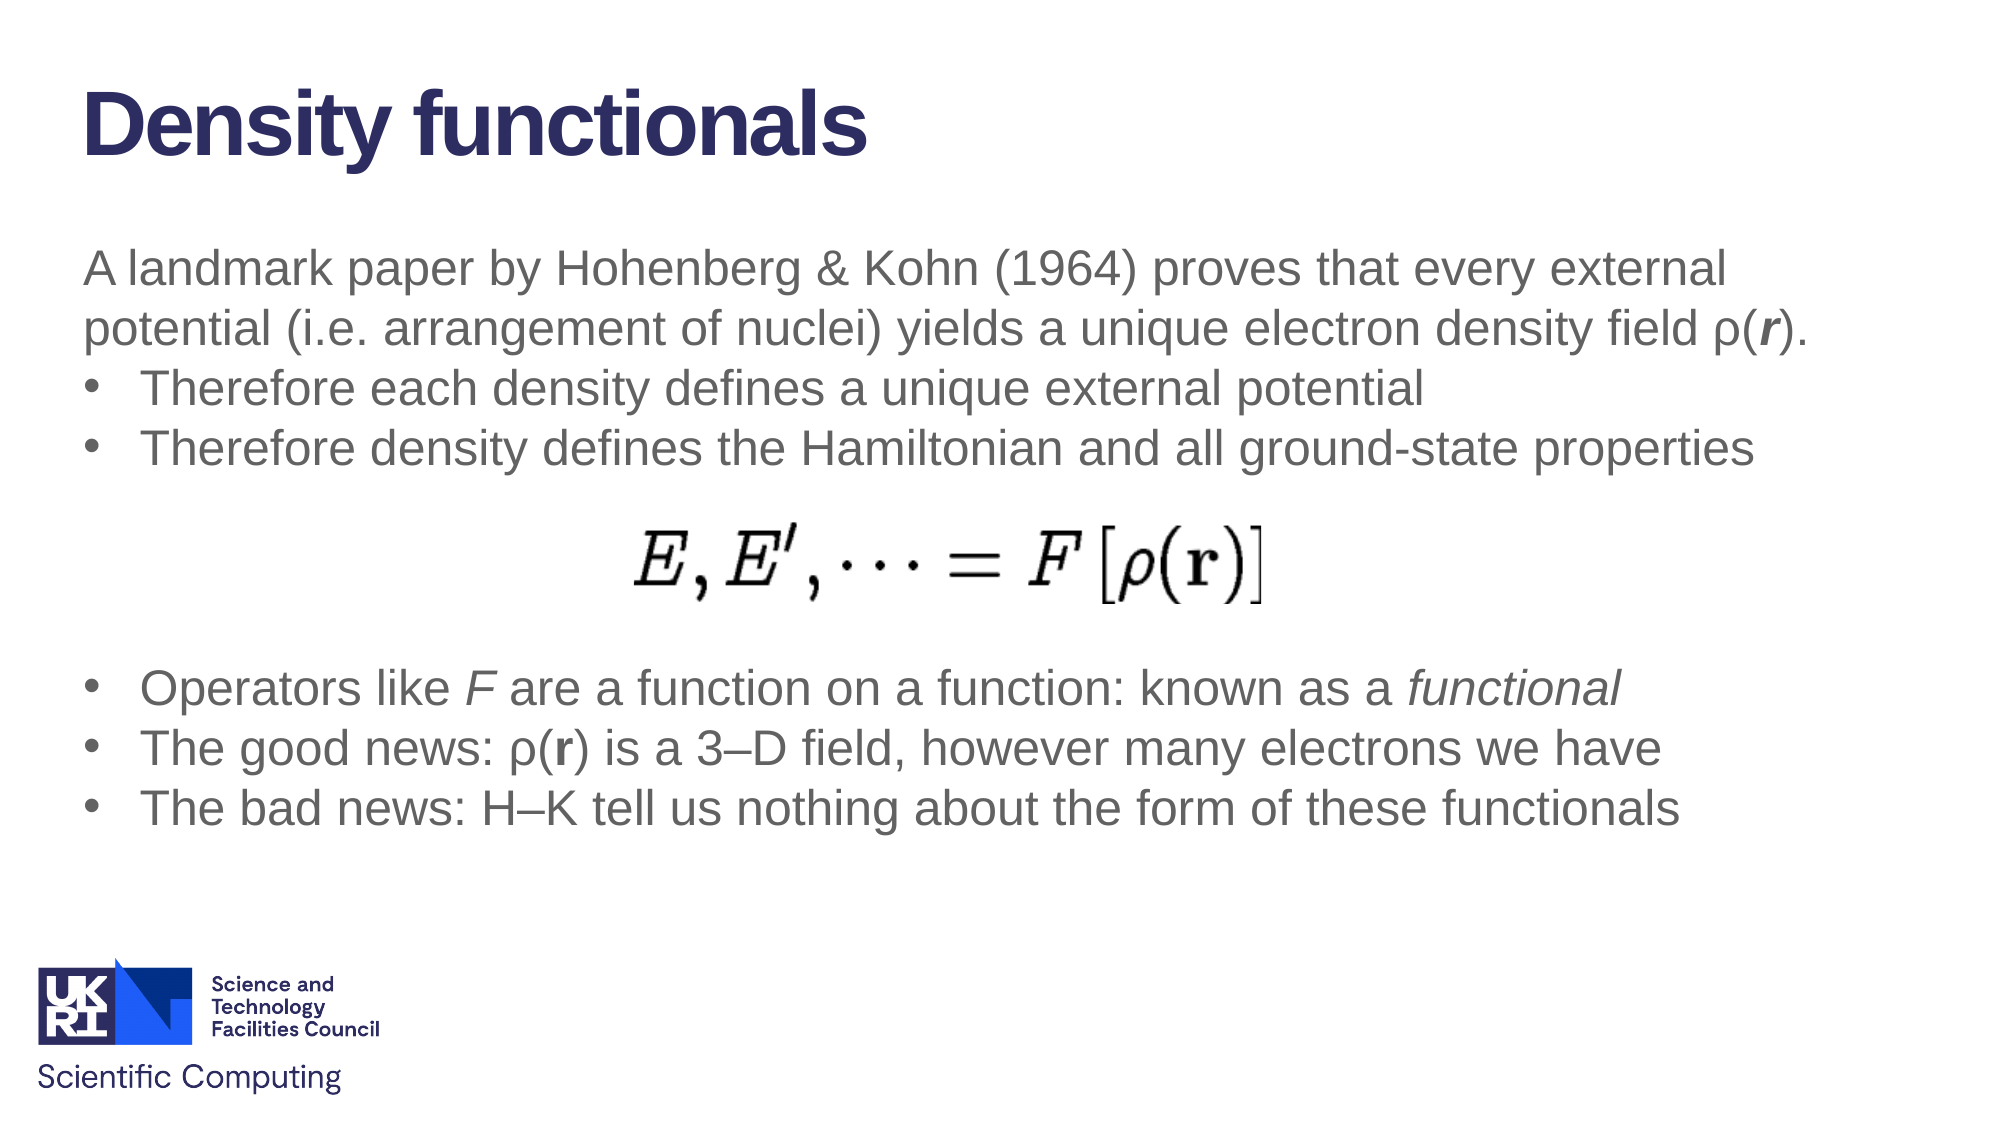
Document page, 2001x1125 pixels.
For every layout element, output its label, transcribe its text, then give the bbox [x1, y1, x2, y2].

text_box Density functionals [66, 56, 1109, 182]
picture [633, 521, 1262, 604]
picture [15, 944, 402, 1111]
text_box A landmark paper by Hohenberg & Kohn (1964) proves that every external potential (i.e. arrangement of nuclei) yields a unique electron density field ρ(r). Therefore each density defines a unique external potential Therefore density defines the Hamiltonian and all ground-state properties Operators like F are a function on a function: known as a functional The good news: ρ(r) is a 3–D field, however many electrons we have The bad news: H–K tell us nothing about the form of these functionals [68, 227, 1827, 843]
